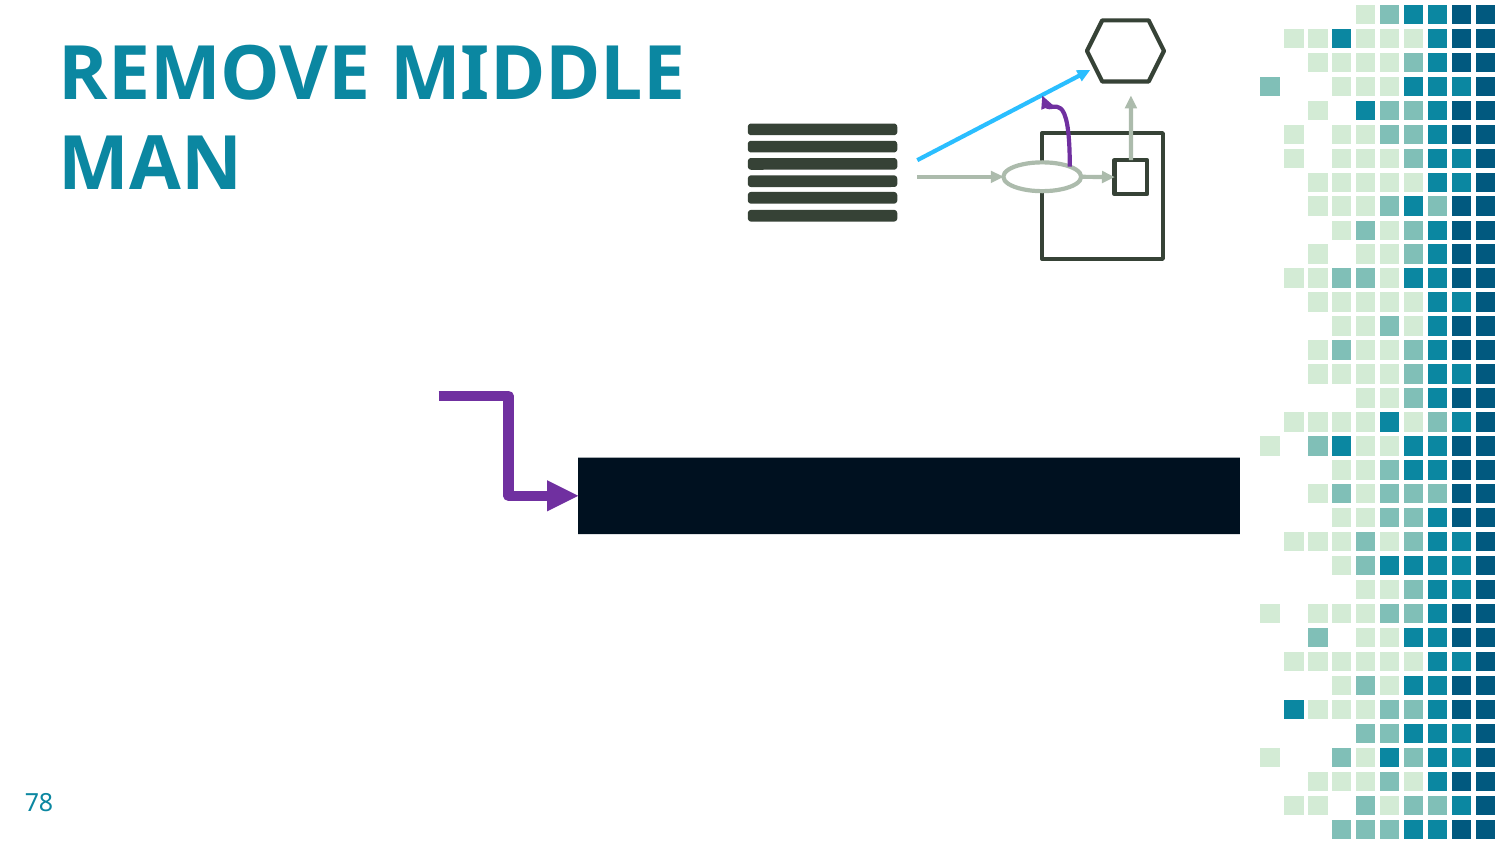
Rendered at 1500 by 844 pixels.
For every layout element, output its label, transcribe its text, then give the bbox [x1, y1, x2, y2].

text_box [747, 158, 898, 170]
text_box [1085, 18, 1166, 84]
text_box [1020, 117, 1092, 146]
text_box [917, 69, 1091, 161]
text_box [747, 209, 898, 222]
slide_number 78 [9, 771, 100, 837]
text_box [438, 395, 579, 497]
text_box [578, 457, 1240, 535]
text_box [747, 140, 898, 153]
text_box [1001, 169, 1083, 194]
text_box [747, 175, 898, 188]
text_box [747, 191, 898, 204]
text_box [747, 123, 898, 136]
title REMOVE MIDDLE MAN [43, 79, 715, 221]
text_box [1040, 131, 1165, 261]
text_box [1112, 158, 1149, 196]
